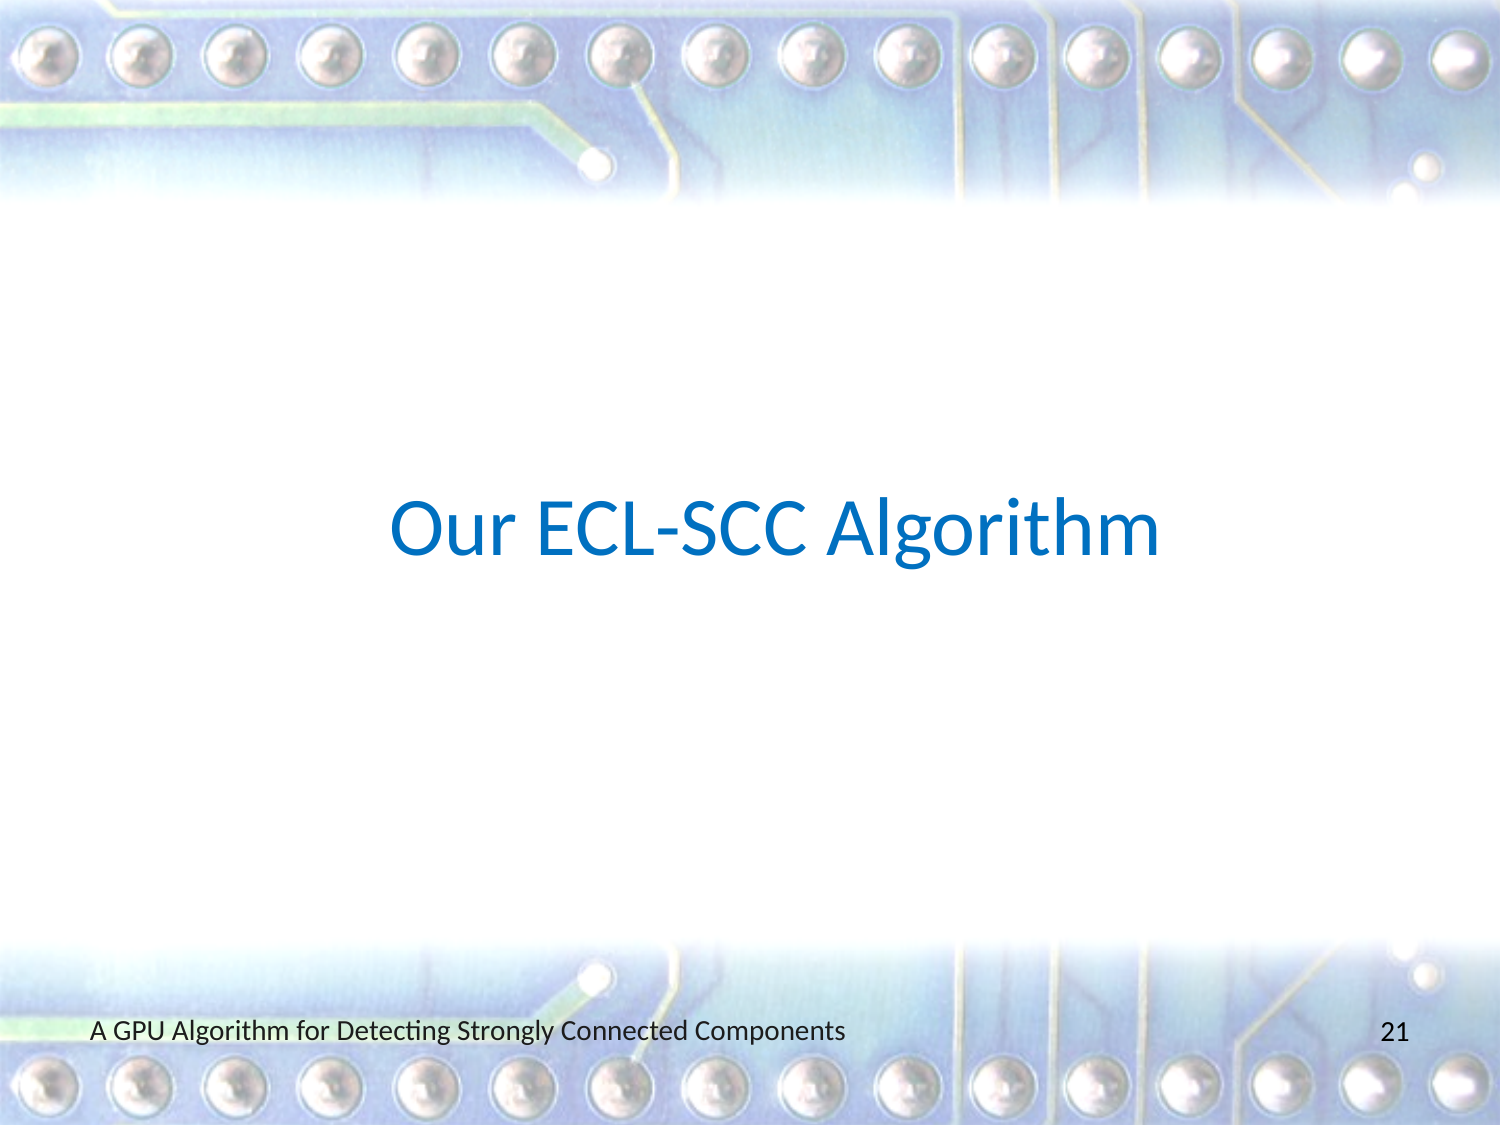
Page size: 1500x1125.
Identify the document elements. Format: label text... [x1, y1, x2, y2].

slide_number A GPU Algorithm for Detecting Strongly Connected Components [74, 978, 1113, 1055]
title Our ECL-SCC Algorithm [80, 460, 1419, 583]
slide_number 21 [1112, 979, 1426, 1055]
